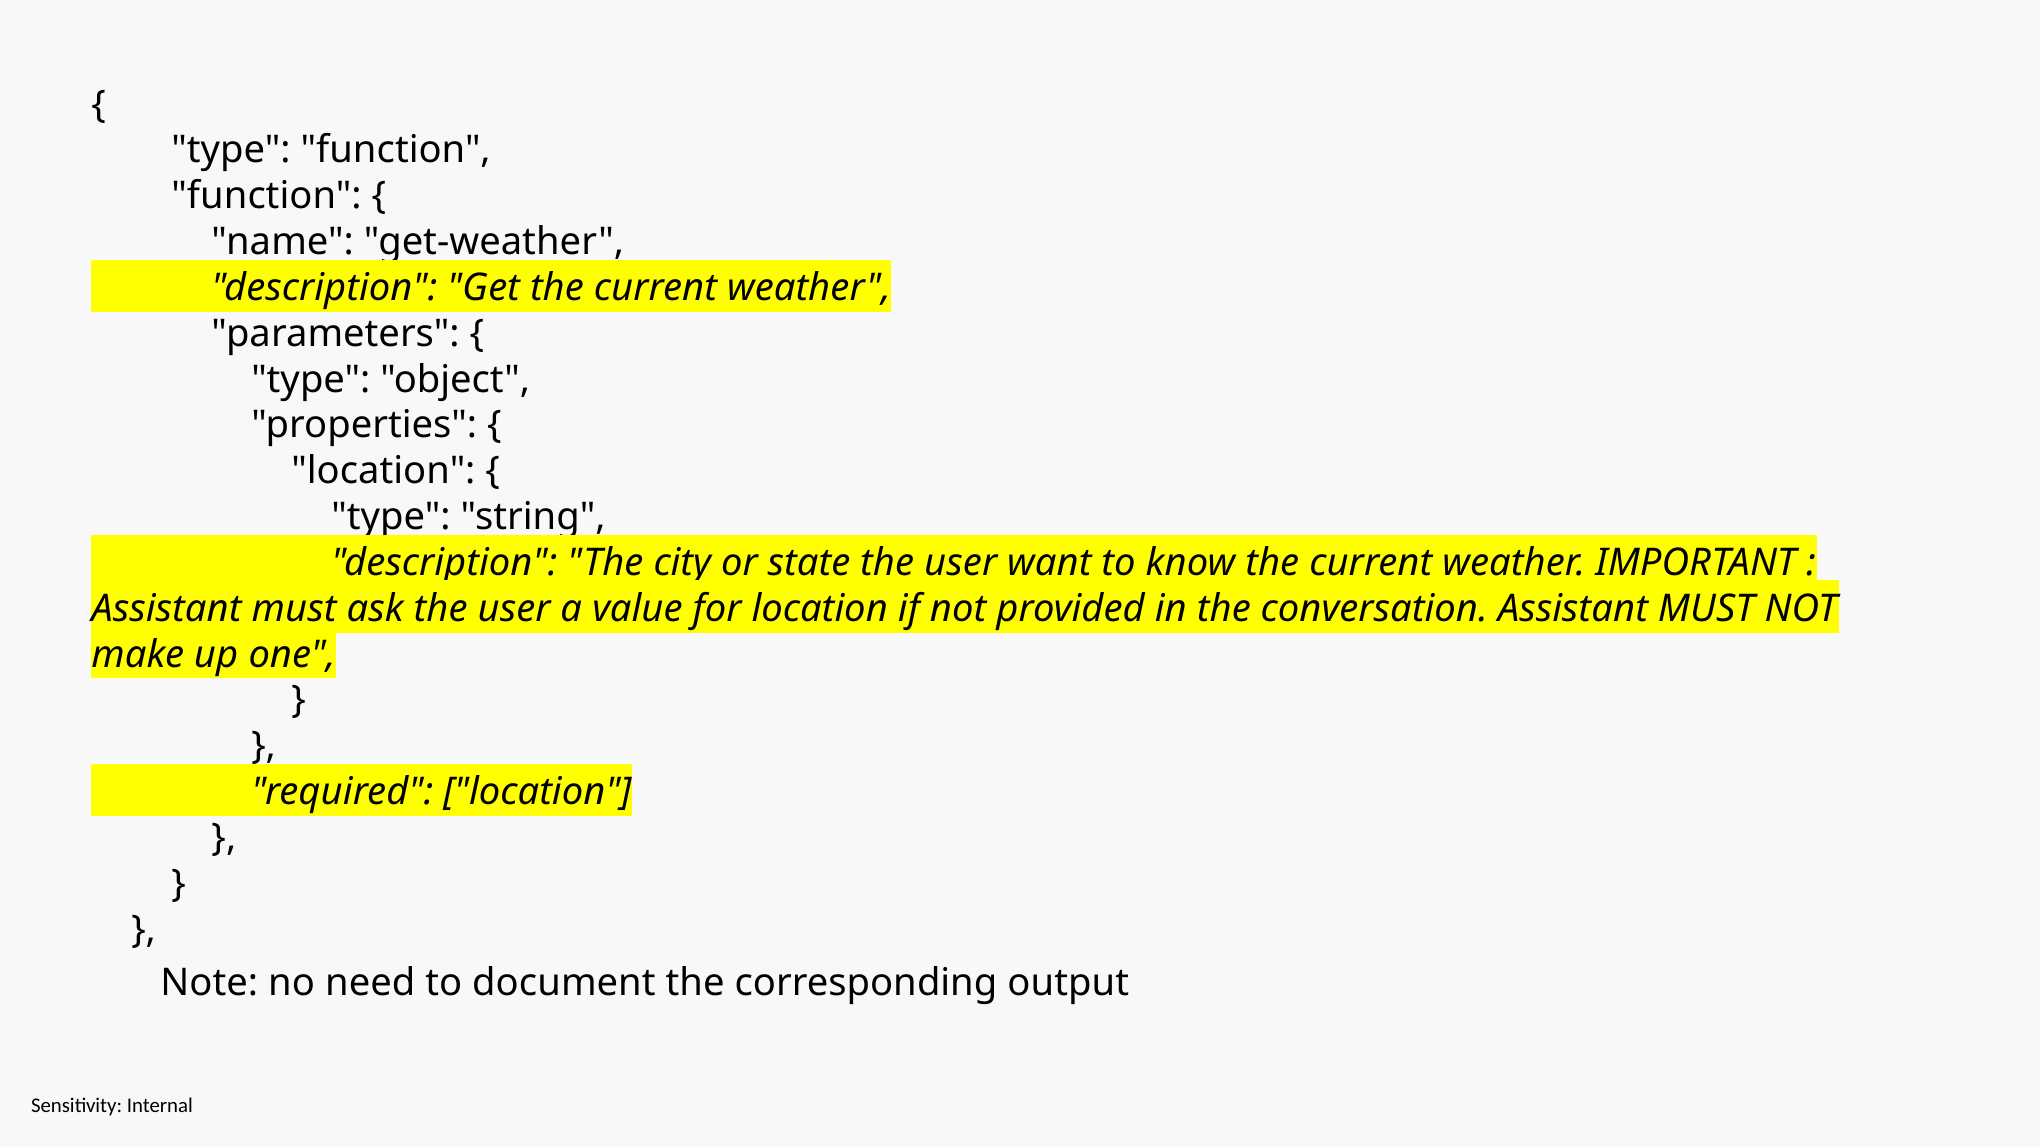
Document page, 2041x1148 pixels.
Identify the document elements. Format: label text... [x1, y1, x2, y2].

text_box { "type": "function", "function": { "name": "get-weather", "description": "Get the current weather", "parameters": { "type": "object", "properties": { "location": { "type": "string", "description": "The city or state the user want to know the current weather. IMPORTANT : Assistant must ask the user a value for location if not provided in the conversation. Assistant MUST NOT make up one", } }, "required": ["location"] }, } }, [76, 71, 1956, 957]
text_box Note: no need to document the corresponding output [145, 949, 1145, 1011]
